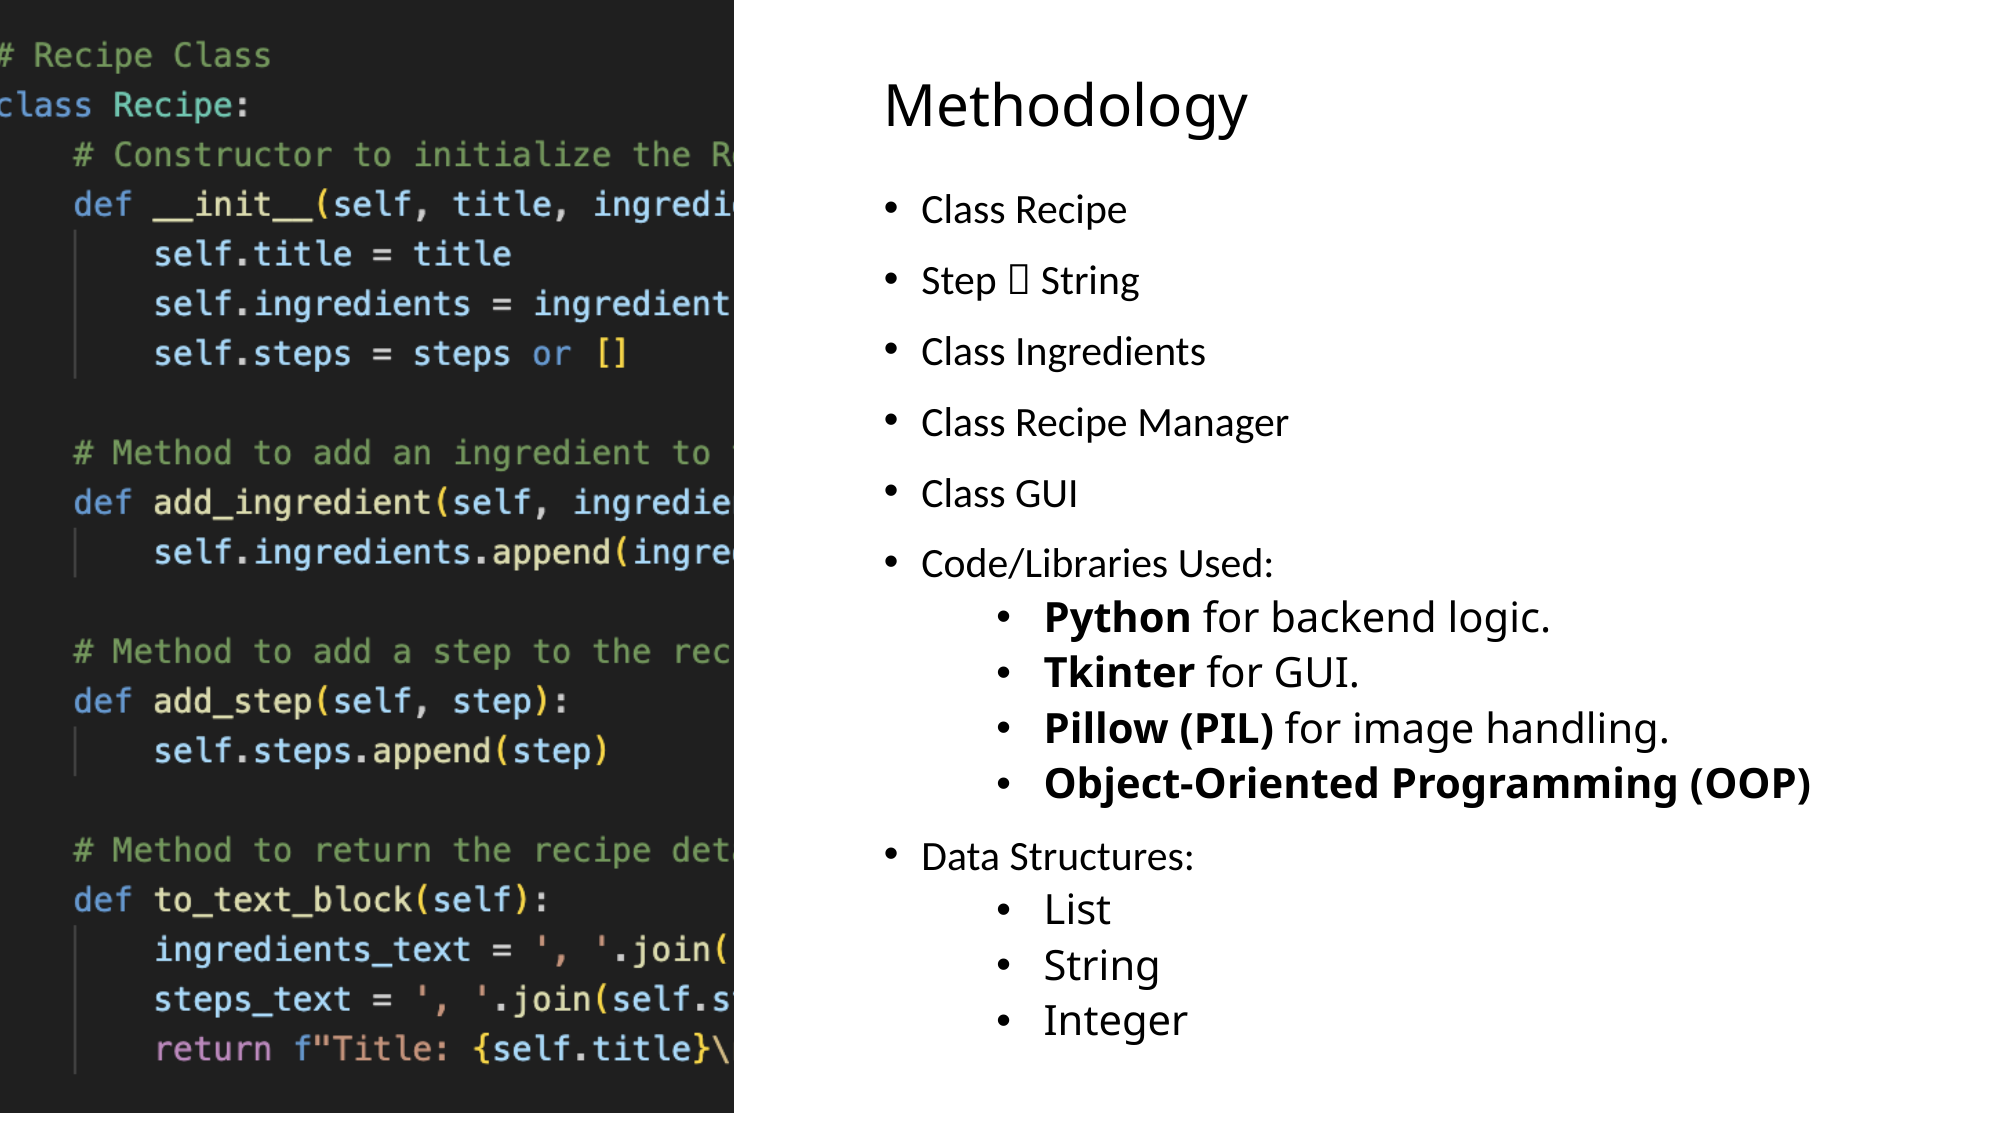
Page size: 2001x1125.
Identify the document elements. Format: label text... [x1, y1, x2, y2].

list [0, 0, 735, 1125]
title Methodology [869, 0, 1895, 147]
list Class Recipe Step  String Class Ingredients Class Recipe Manager Class GUI Code/Libraries Used: Python for backend logic. Tkinter for GUI. Pillow (PIL) for image handling. Object-Oriented Programming (OOP) Data Structures: List String Integer [869, 174, 1895, 1072]
